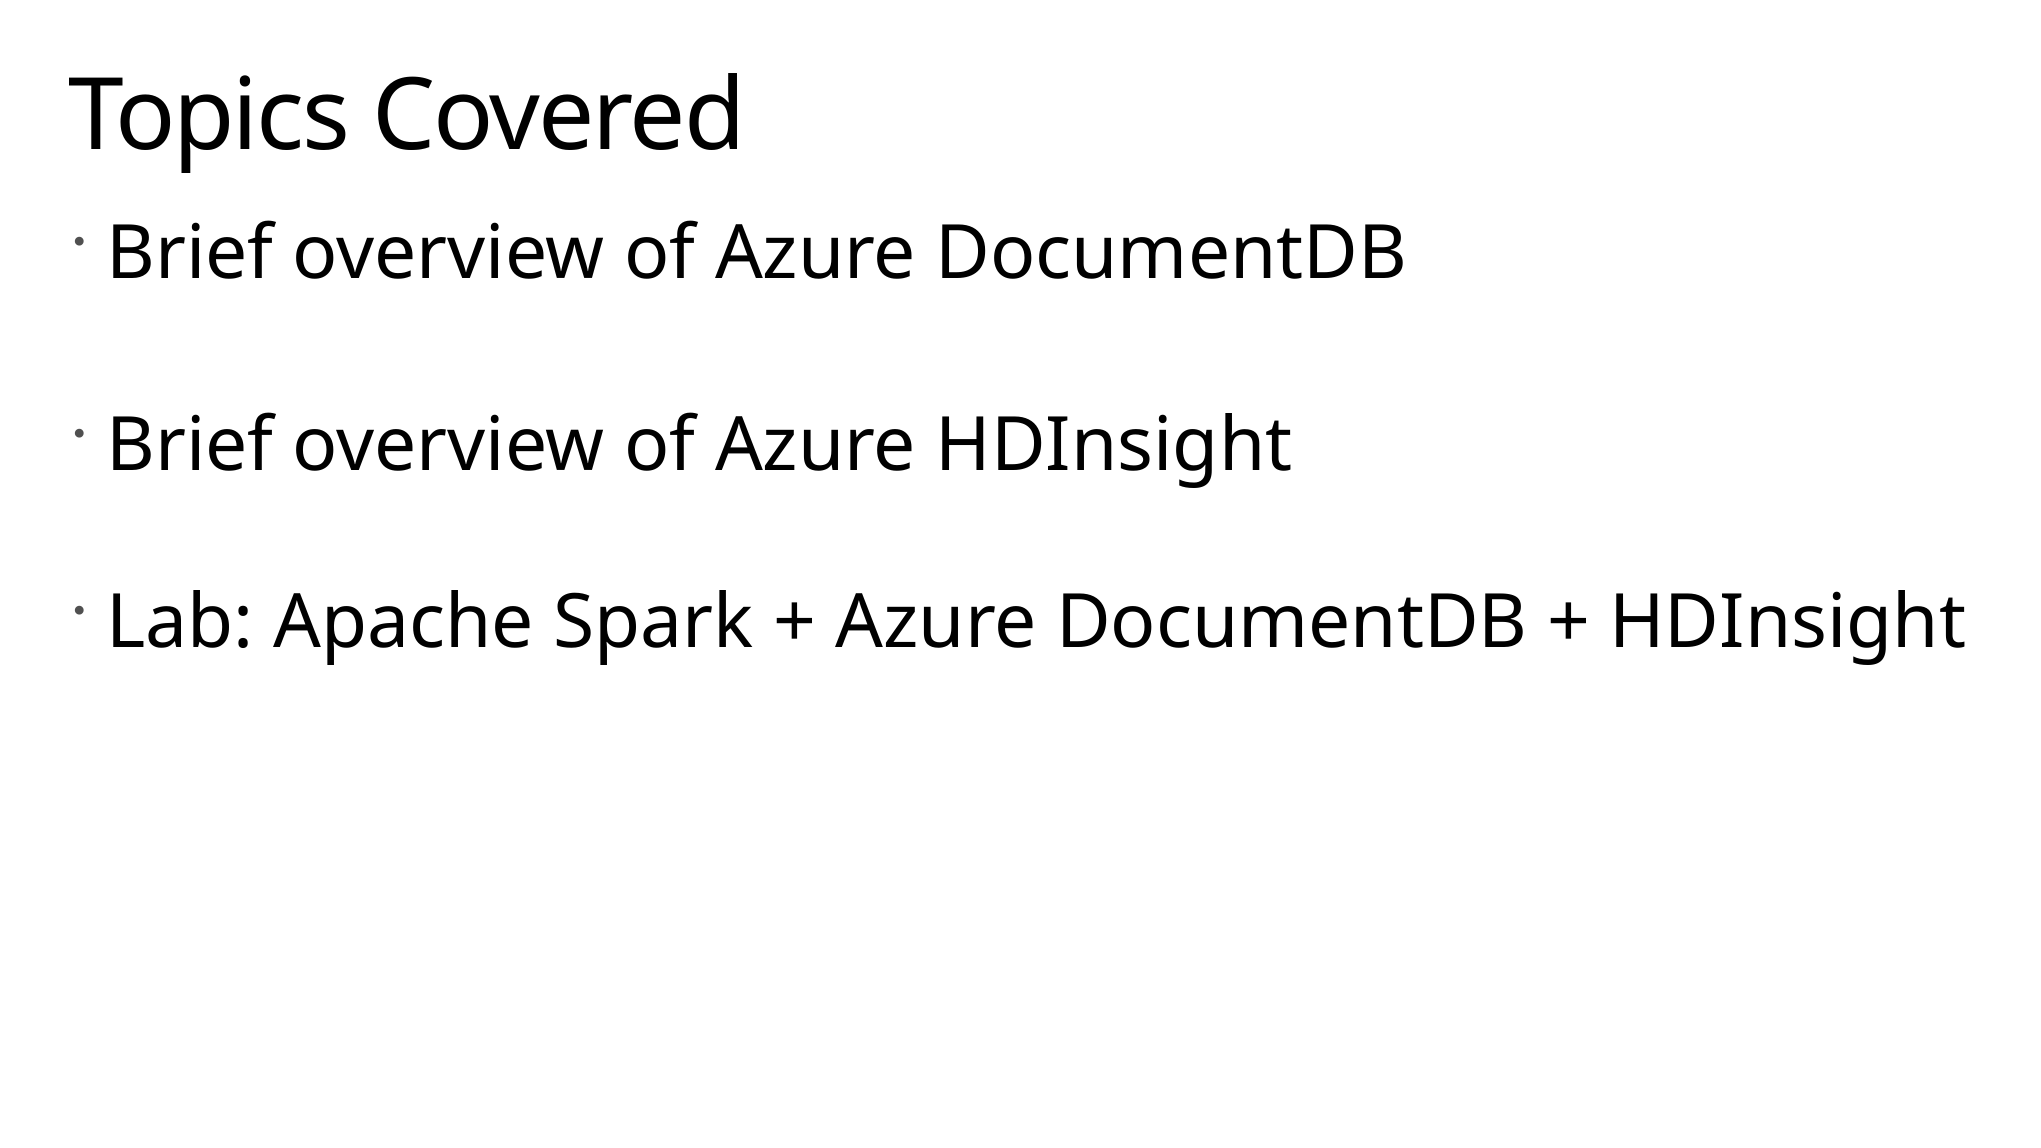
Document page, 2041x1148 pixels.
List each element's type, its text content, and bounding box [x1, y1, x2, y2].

list Brief overview of Azure DocumentDB Brief overview of Azure HDInsight Lab: Apache Spark + Azure DocumentDB + HDInsight [45, 198, 1996, 793]
title Topics Covered [45, 48, 1996, 198]
